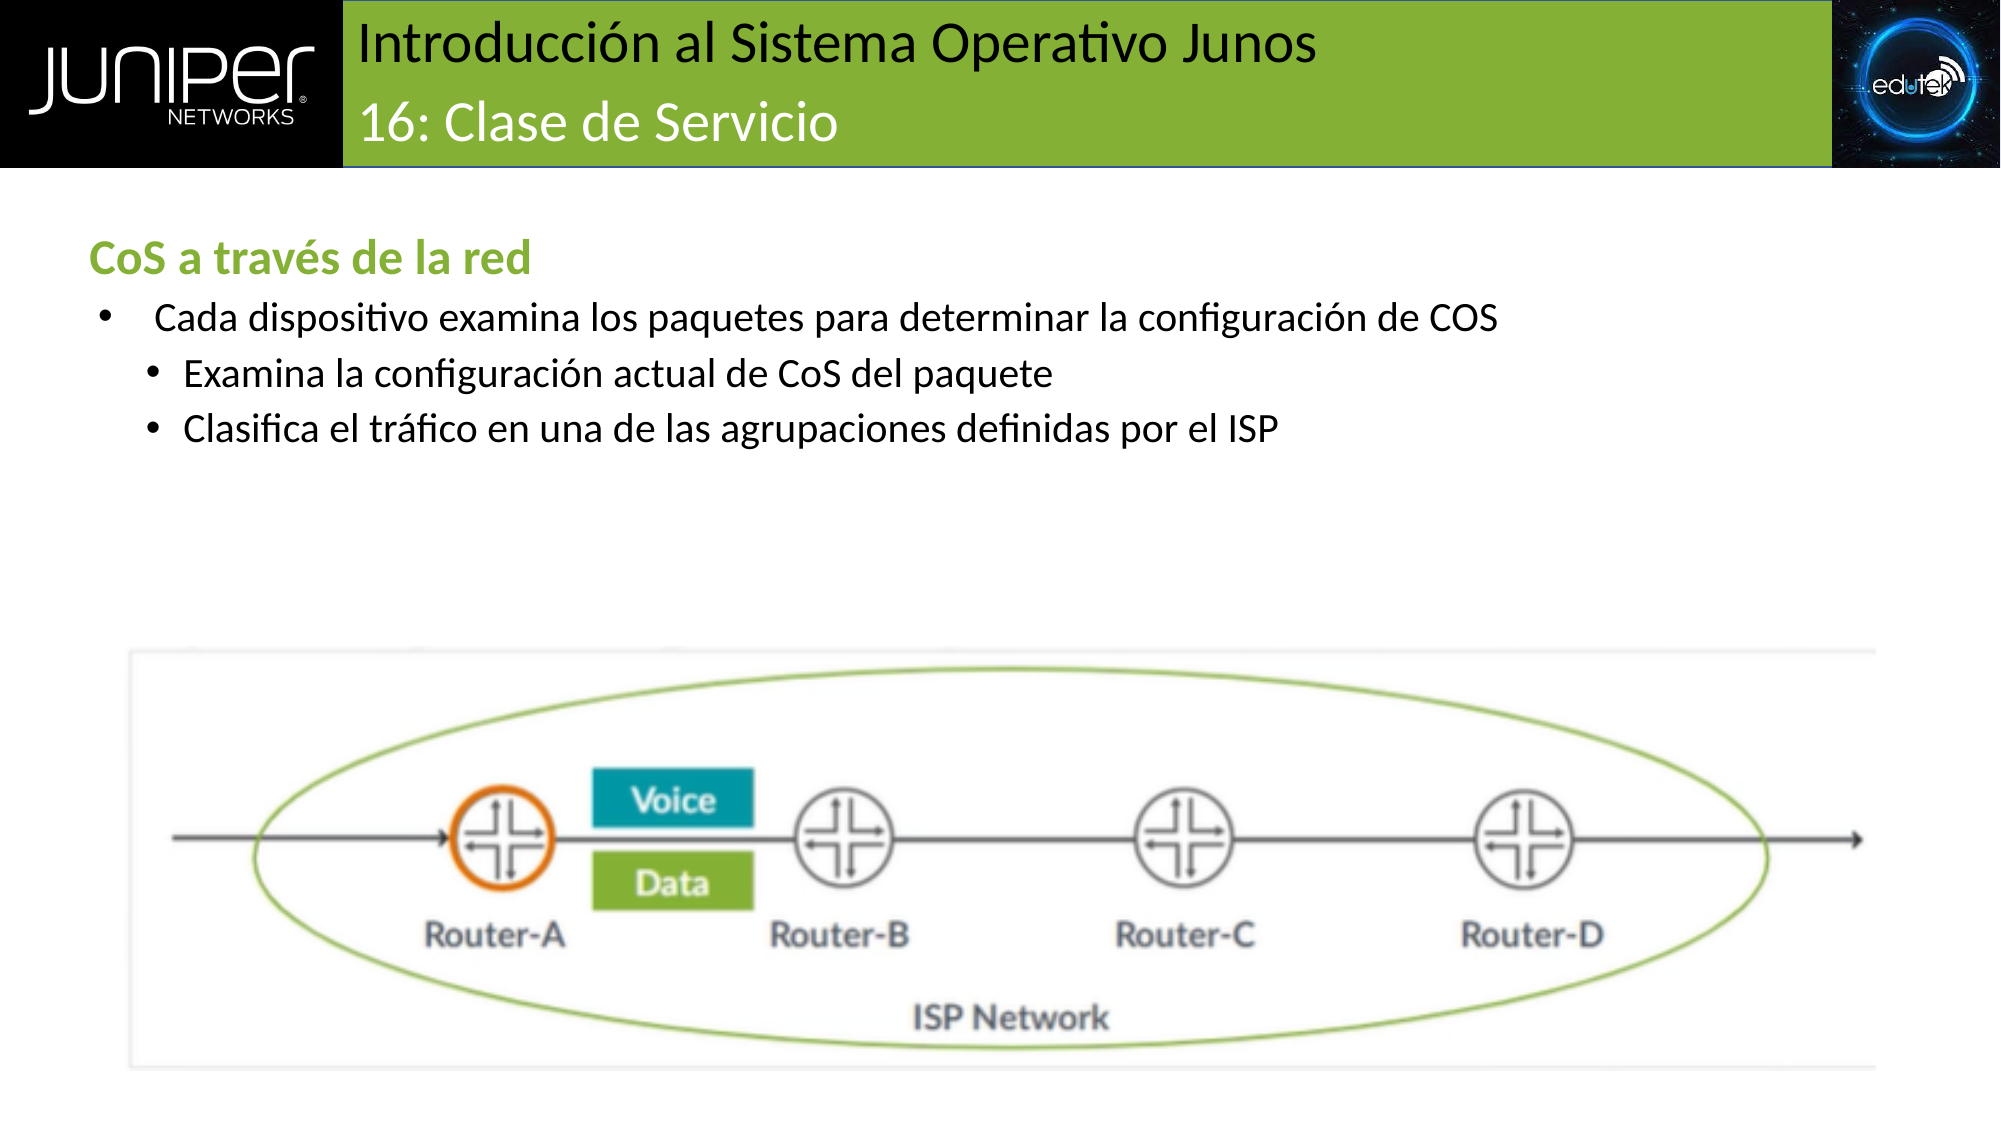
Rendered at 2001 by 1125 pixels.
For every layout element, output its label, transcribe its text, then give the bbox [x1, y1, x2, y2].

picture [0, 0, 343, 168]
title Introducción al Sistema Operativo Junos [342, 3, 2000, 84]
picture [124, 646, 1876, 1071]
list 16: Clase de Servicio [342, 83, 1606, 168]
list CoS a través de la red Cada dispositivo examina los paquetes para determinar la configuración de COS Examina la configuración actual de CoS del paquete Clasifica el tráfico en una de las agrupaciones definidas por el ISP [74, 223, 1949, 938]
picture [1832, 84, 2000, 168]
